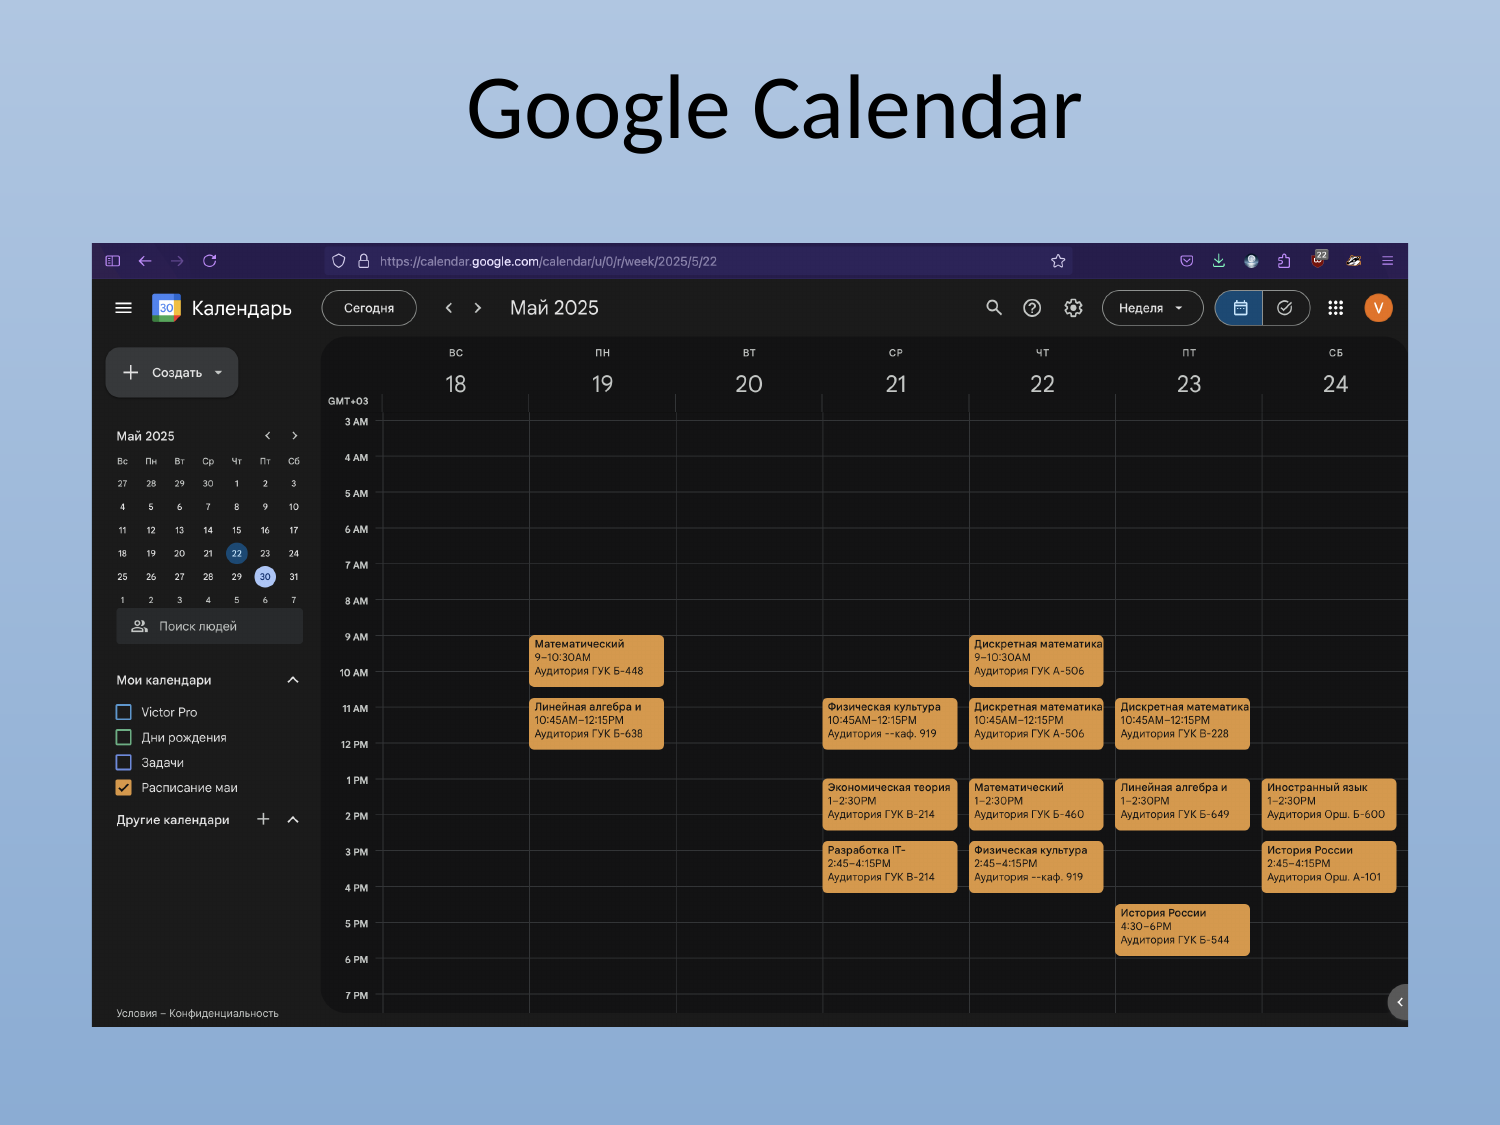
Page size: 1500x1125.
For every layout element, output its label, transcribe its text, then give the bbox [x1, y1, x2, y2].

text_box Google Calendar [452, 39, 1100, 165]
picture [91, 242, 1409, 1027]
